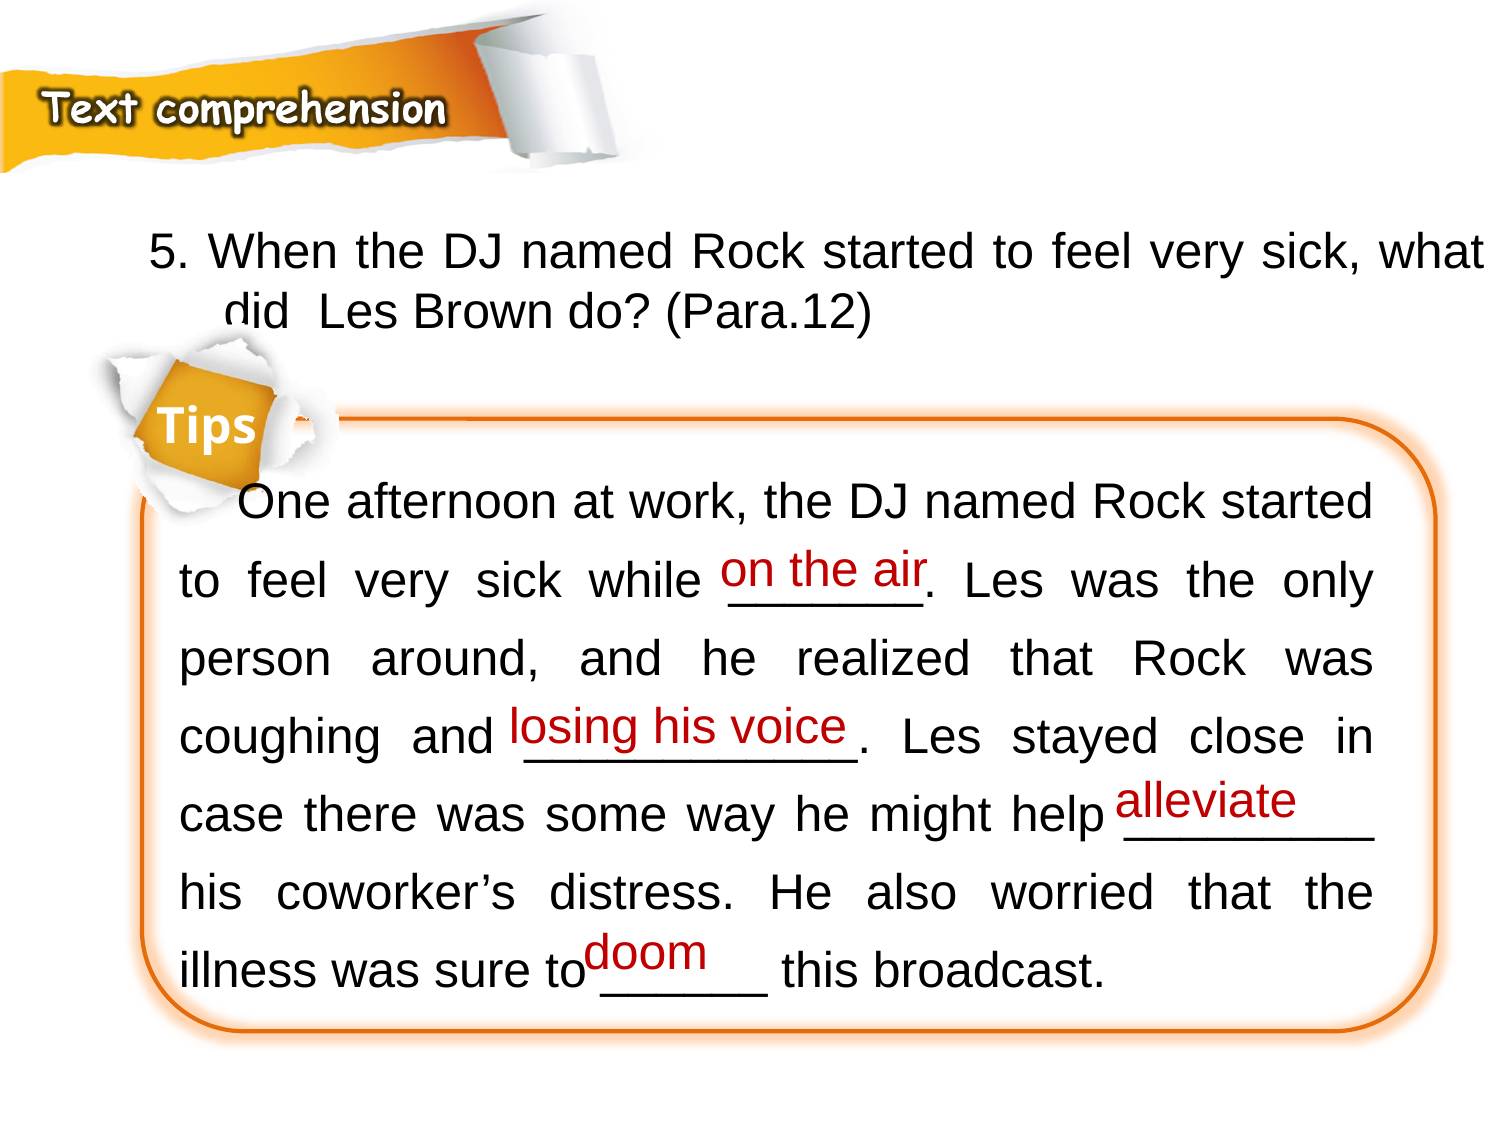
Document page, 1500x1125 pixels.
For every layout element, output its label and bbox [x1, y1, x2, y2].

picture [0, 0, 659, 173]
text_box [80, 210, 1500, 1032]
